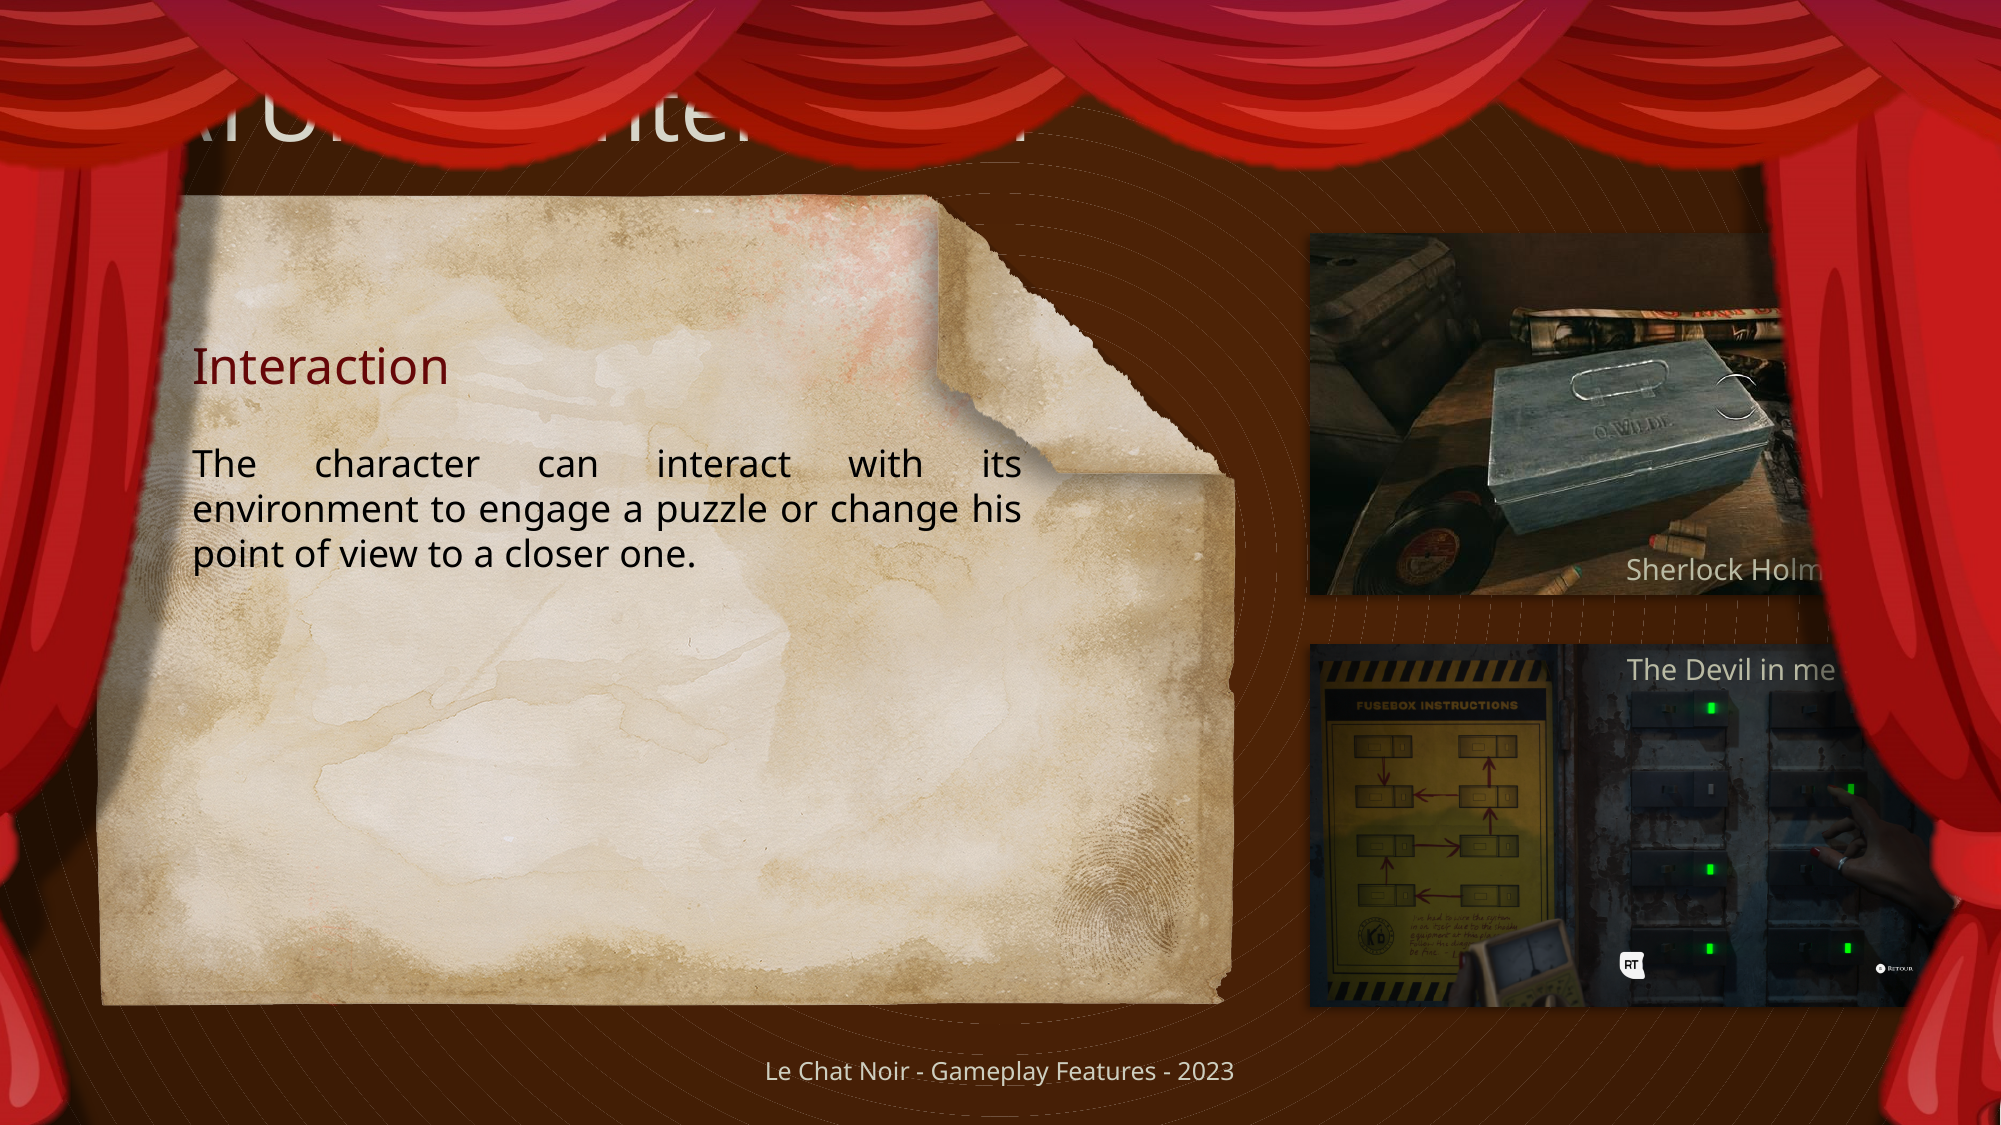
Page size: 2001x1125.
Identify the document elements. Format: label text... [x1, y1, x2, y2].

picture [0, 0, 2001, 1125]
footer Le Chat Noir - Gameplay Features - 2023 [517, 1042, 1483, 1103]
slide_number 4 [1503, 1042, 1680, 1103]
